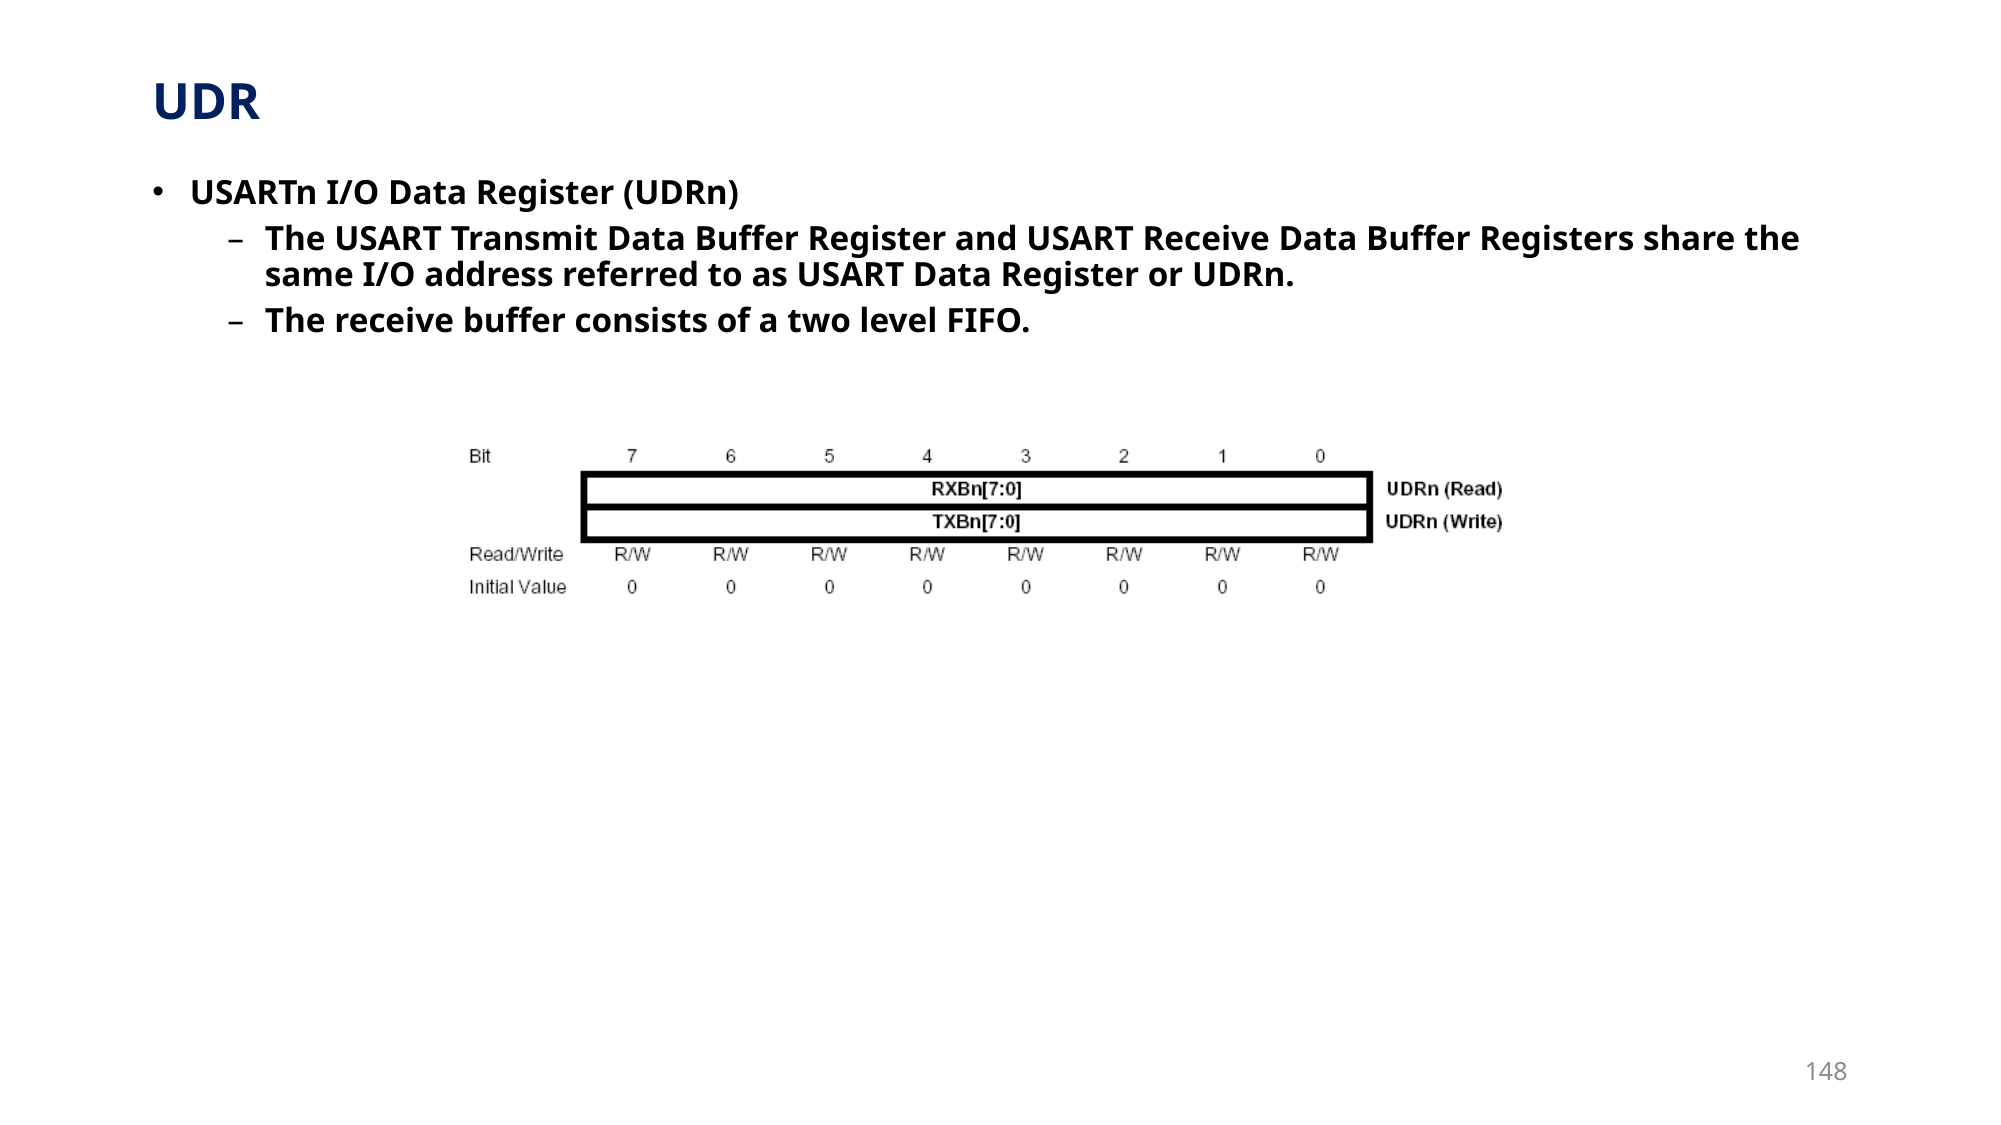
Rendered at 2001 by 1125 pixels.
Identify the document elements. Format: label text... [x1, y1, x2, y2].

list USARTn I/O Data Register (UDRn) The USART Transmit Data Buffer Register and USART Receive Data Buffer Registers share the same I/O address referred to as USART Data Register or UDRn. The receive buffer consists of a two level FIFO. [137, 167, 1863, 1014]
picture [452, 437, 1525, 606]
slide_number 148 [1412, 1042, 1863, 1103]
title UDR [137, 67, 1863, 139]
